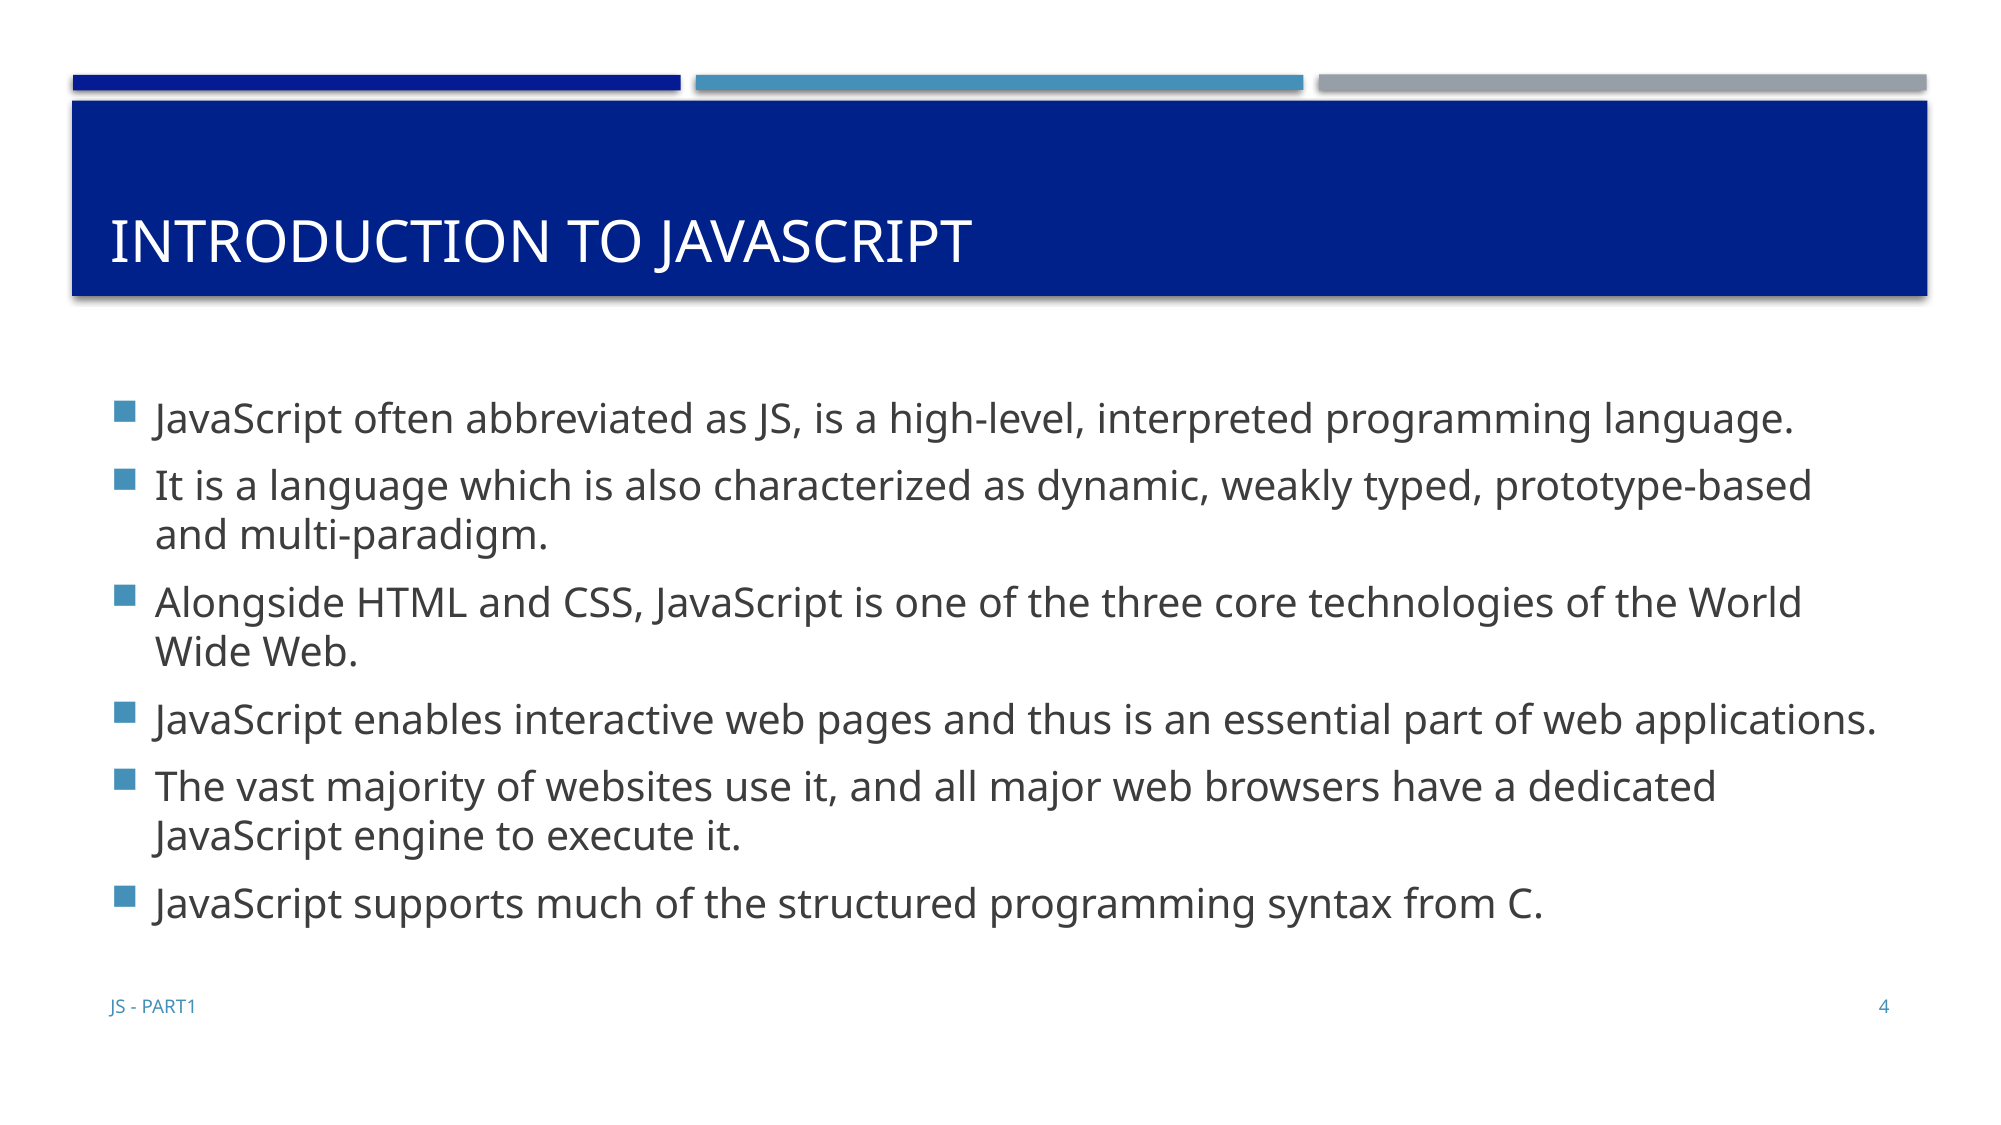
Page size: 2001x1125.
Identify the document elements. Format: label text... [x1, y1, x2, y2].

slide_number 4 [1732, 977, 1905, 1037]
footer JS - Part1 [95, 976, 1230, 1037]
list JavaScript often abbreviated as JS, is a high-level, interpreted programming language. It is a language which is also characterized as dynamic, weakly typed, prototype-based and multi-paradigm. Alongside HTML and CSS, JavaScript is one of the three core technologies of the World Wide Web. JavaScript enables interactive web pages and thus is an essential part of web applications. The vast majority of websites use it, and all major web browsers have a dedicated JavaScript engine to execute it. JavaScript supports much of the structured programming syntax from C. [95, 357, 1905, 962]
title INTRODUCTION to JavaScript [95, 115, 1905, 282]
